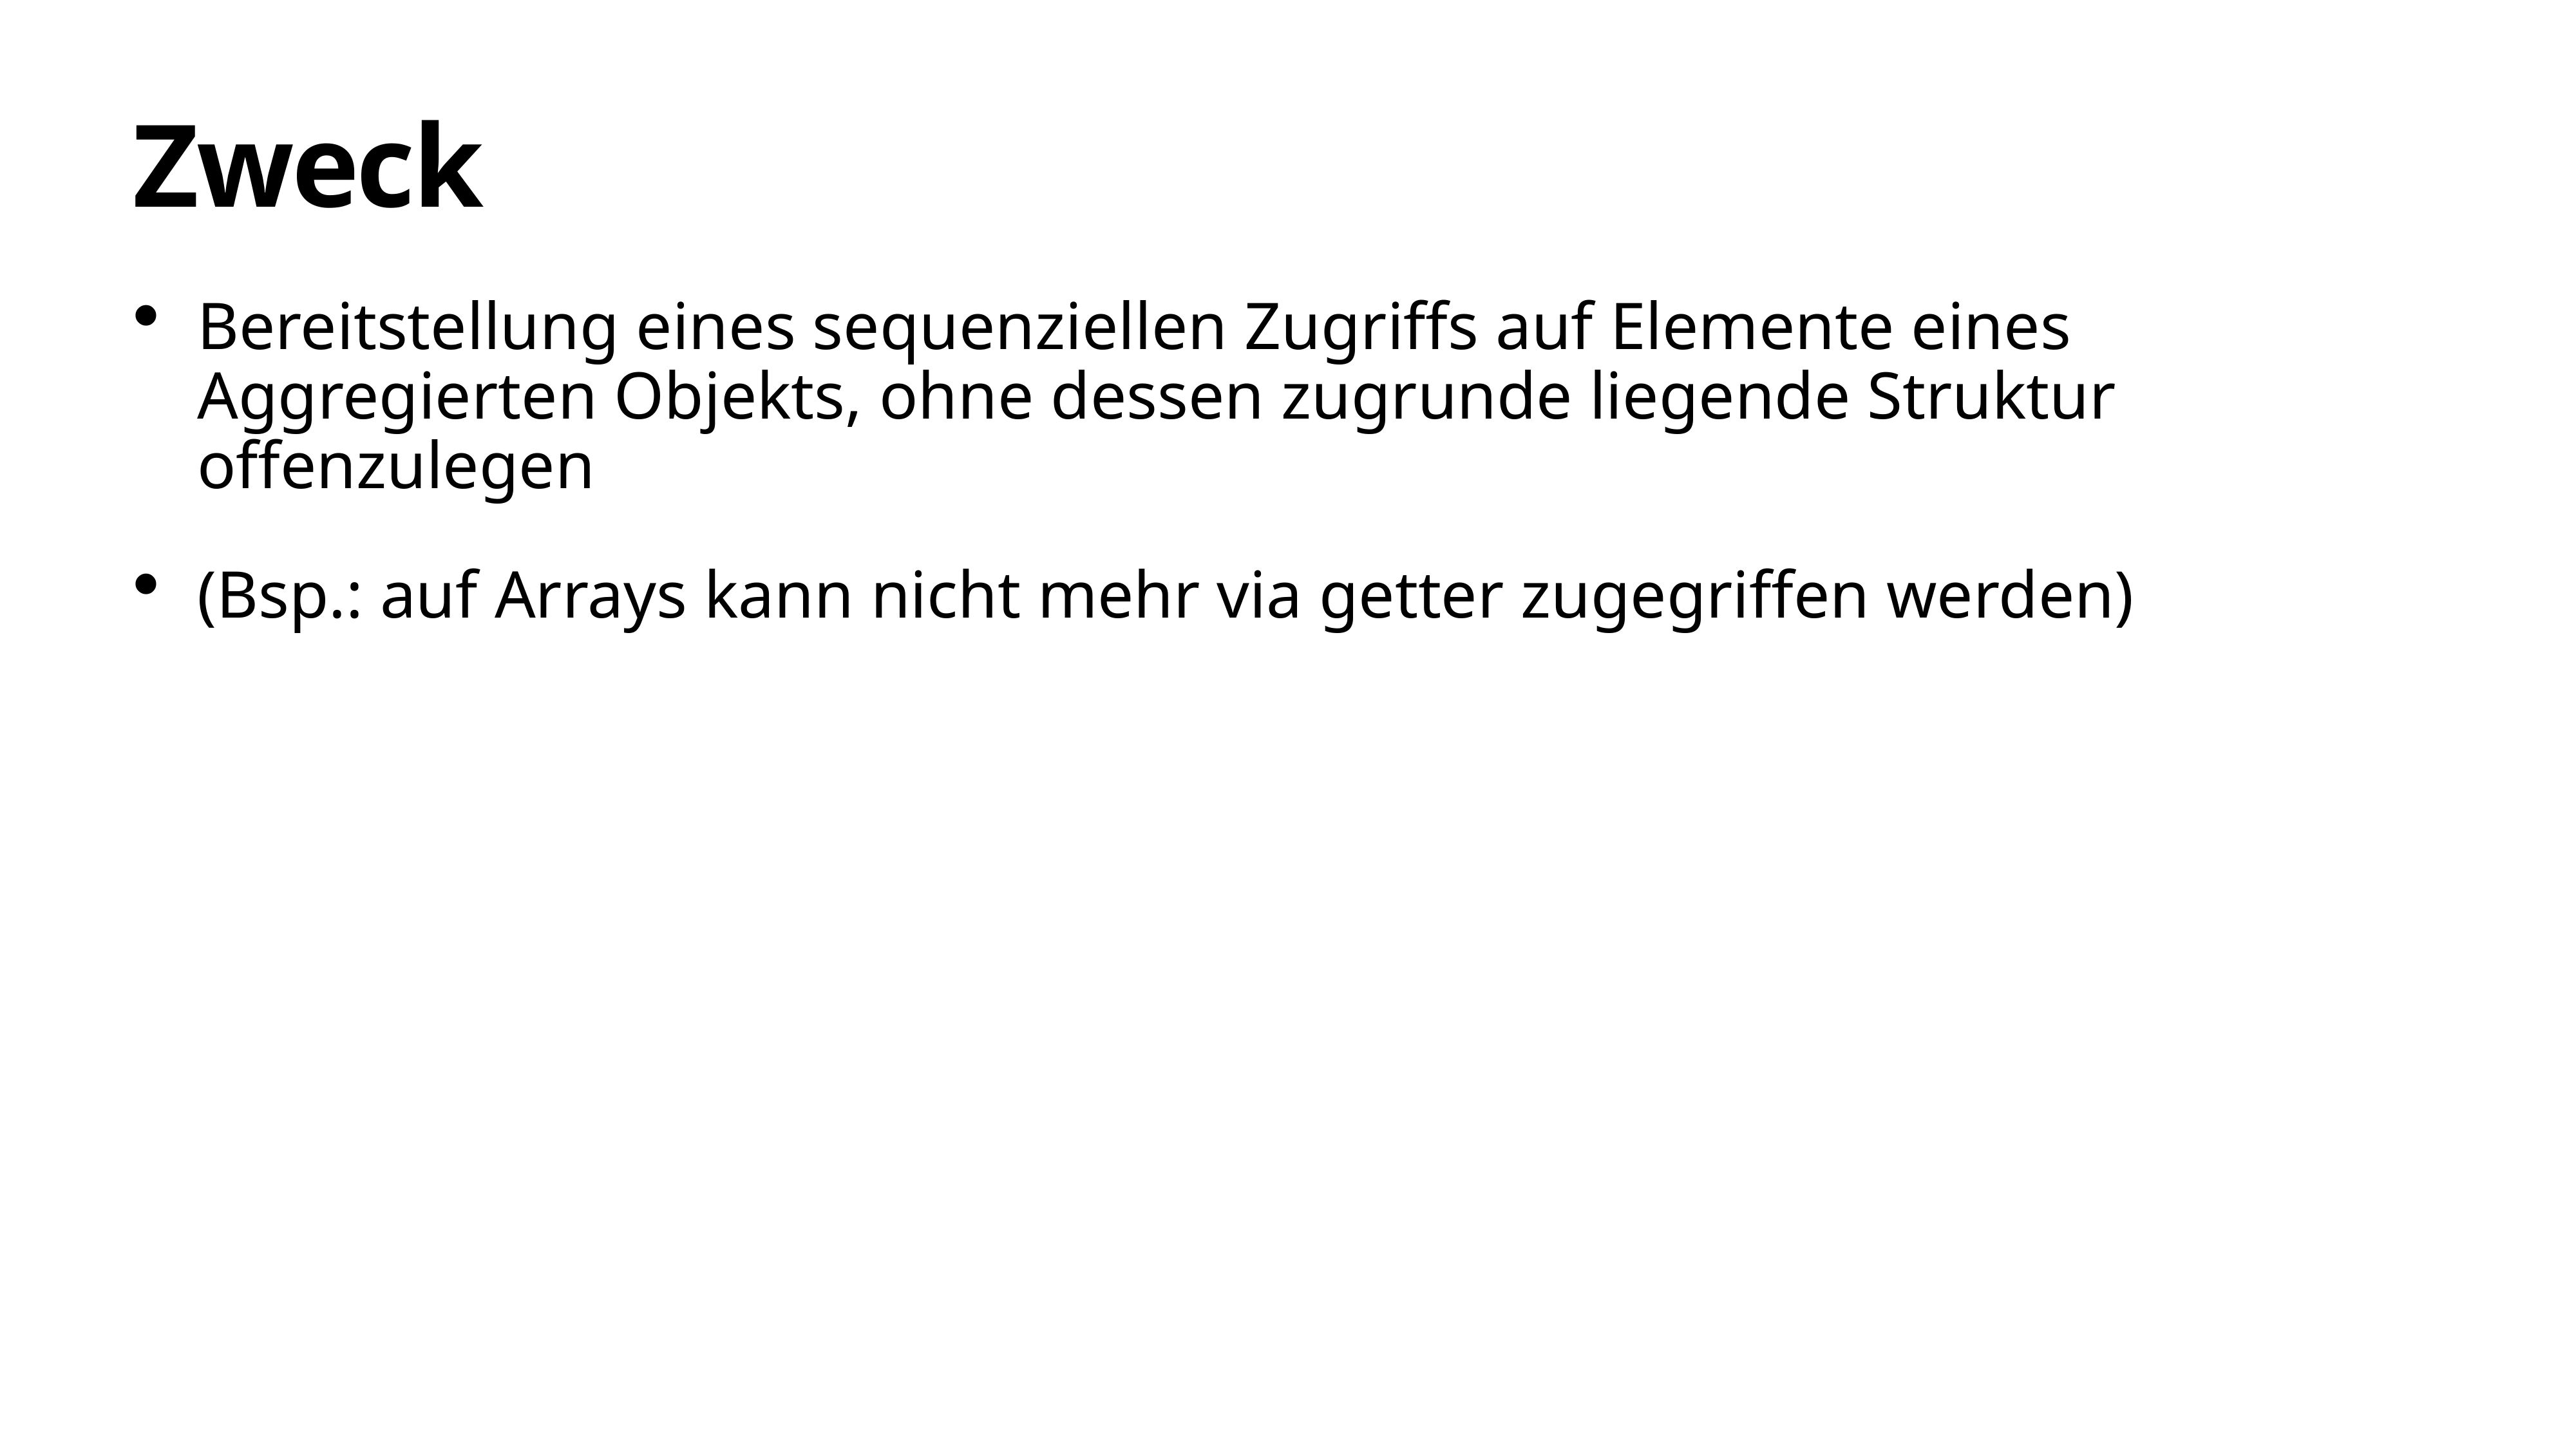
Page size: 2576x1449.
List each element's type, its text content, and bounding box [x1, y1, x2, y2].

title Zweck [127, 113, 2449, 266]
list Bereitstellung eines sequenziellen Zugriffs auf Elemente eines Aggregierten Objekts, ohne dessen zugrunde liegende Struktur offenzulegen (Bsp.: auf Arrays kann nicht mehr via getter zugegriffen werden) [127, 288, 2449, 1161]
